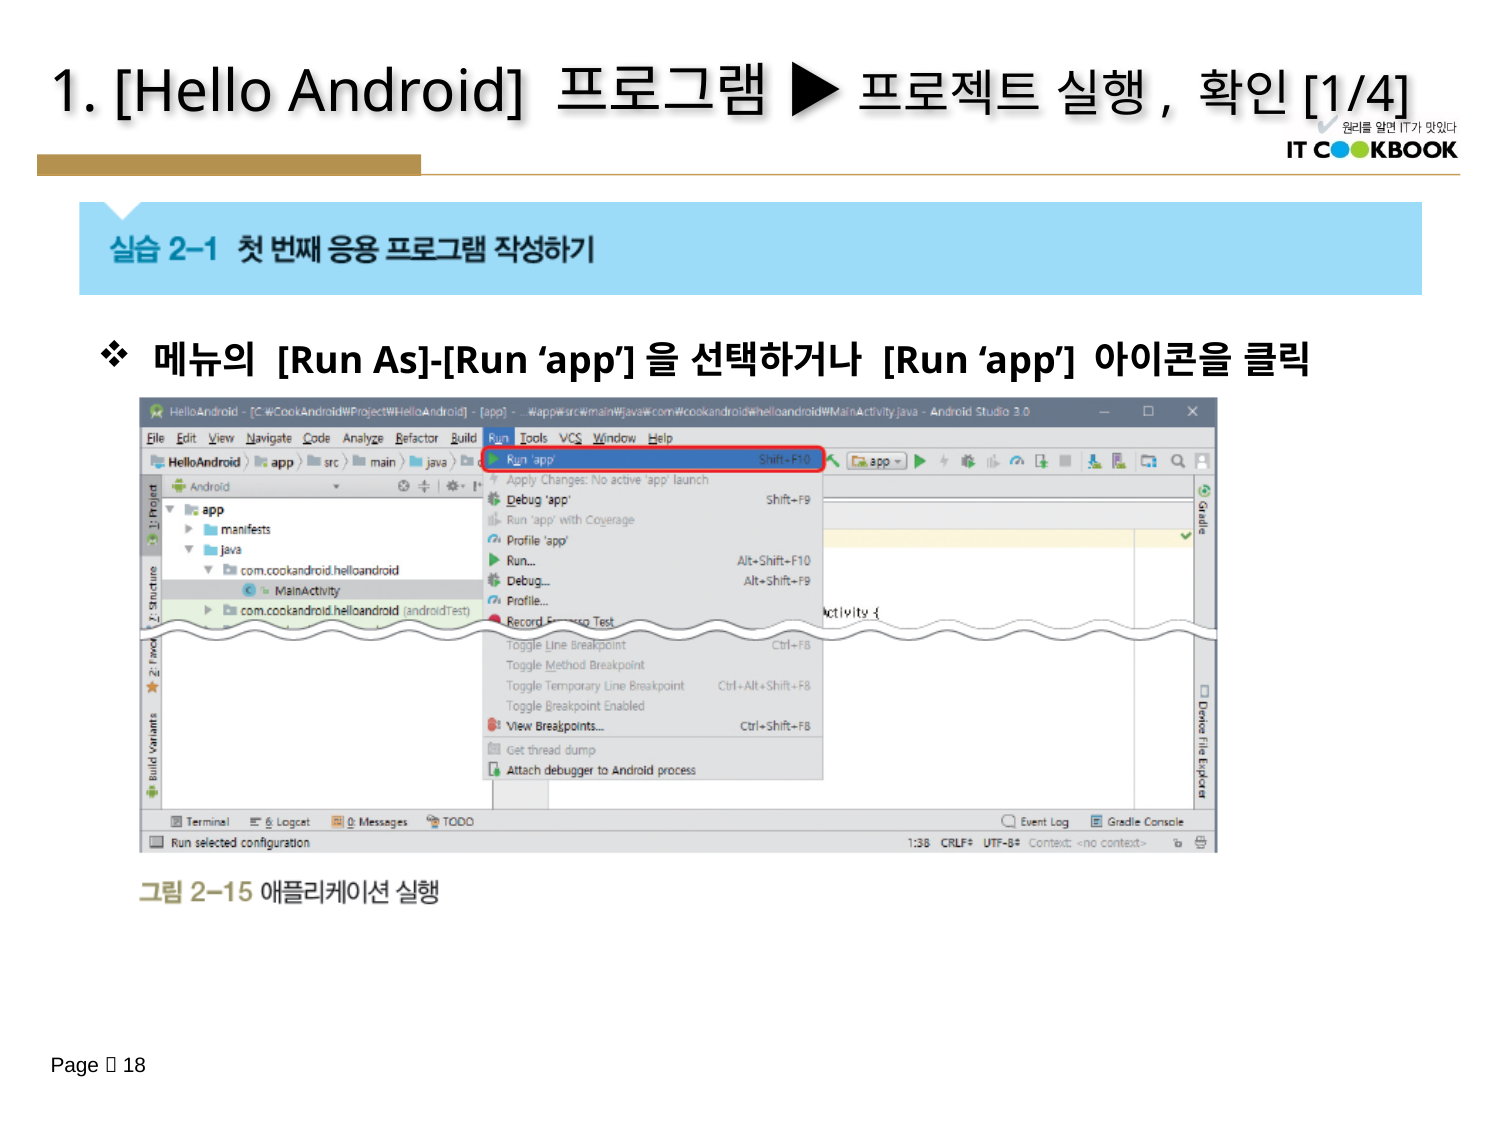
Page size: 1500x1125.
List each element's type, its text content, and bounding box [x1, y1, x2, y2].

picture [1448, 112, 1461, 160]
picture [77, 201, 1423, 295]
list 메뉴의 [Run As]-[Run ‘app’]을 선택하거나 [Run ‘app’] 아이콘을 클릭 [54, 335, 1500, 1051]
picture [131, 389, 1222, 910]
title 1. [Hello Android] 프로그램 ▶ 프로젝트 실행, 확인[1/4] [48, 53, 1448, 161]
